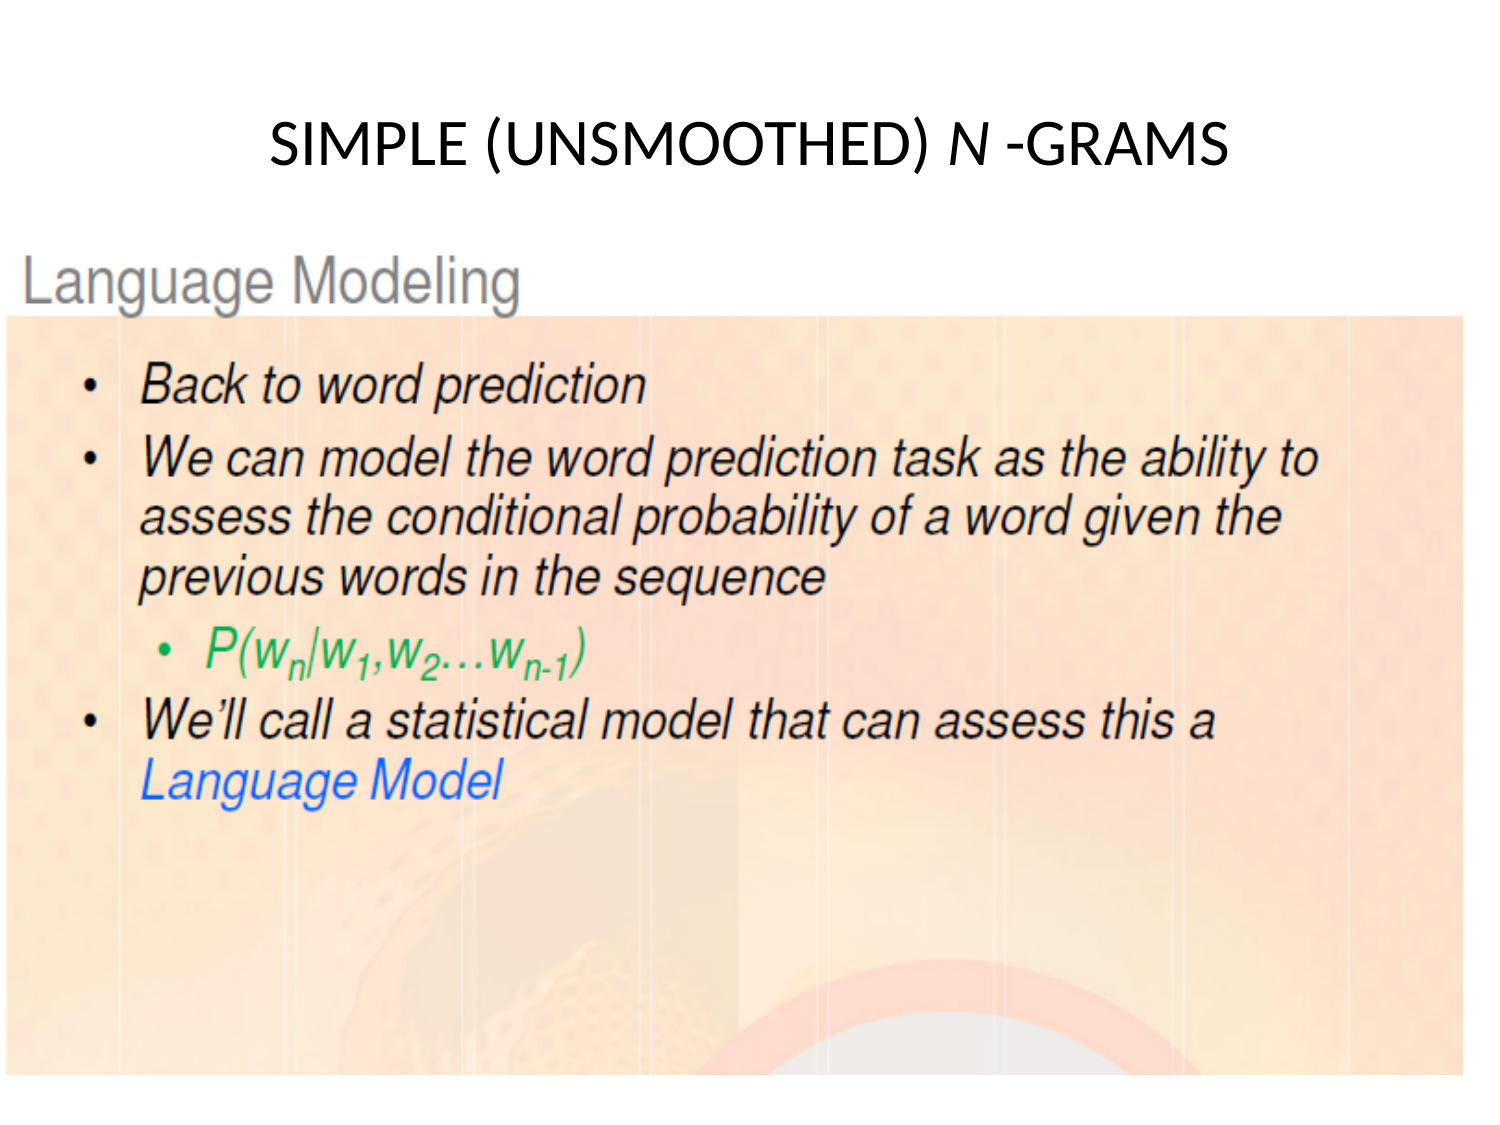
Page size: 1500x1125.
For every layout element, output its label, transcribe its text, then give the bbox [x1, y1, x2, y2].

picture [0, 254, 1463, 1076]
title SIMPLE (UNSMOOTHED) N -GRAMS [75, 45, 1425, 233]
